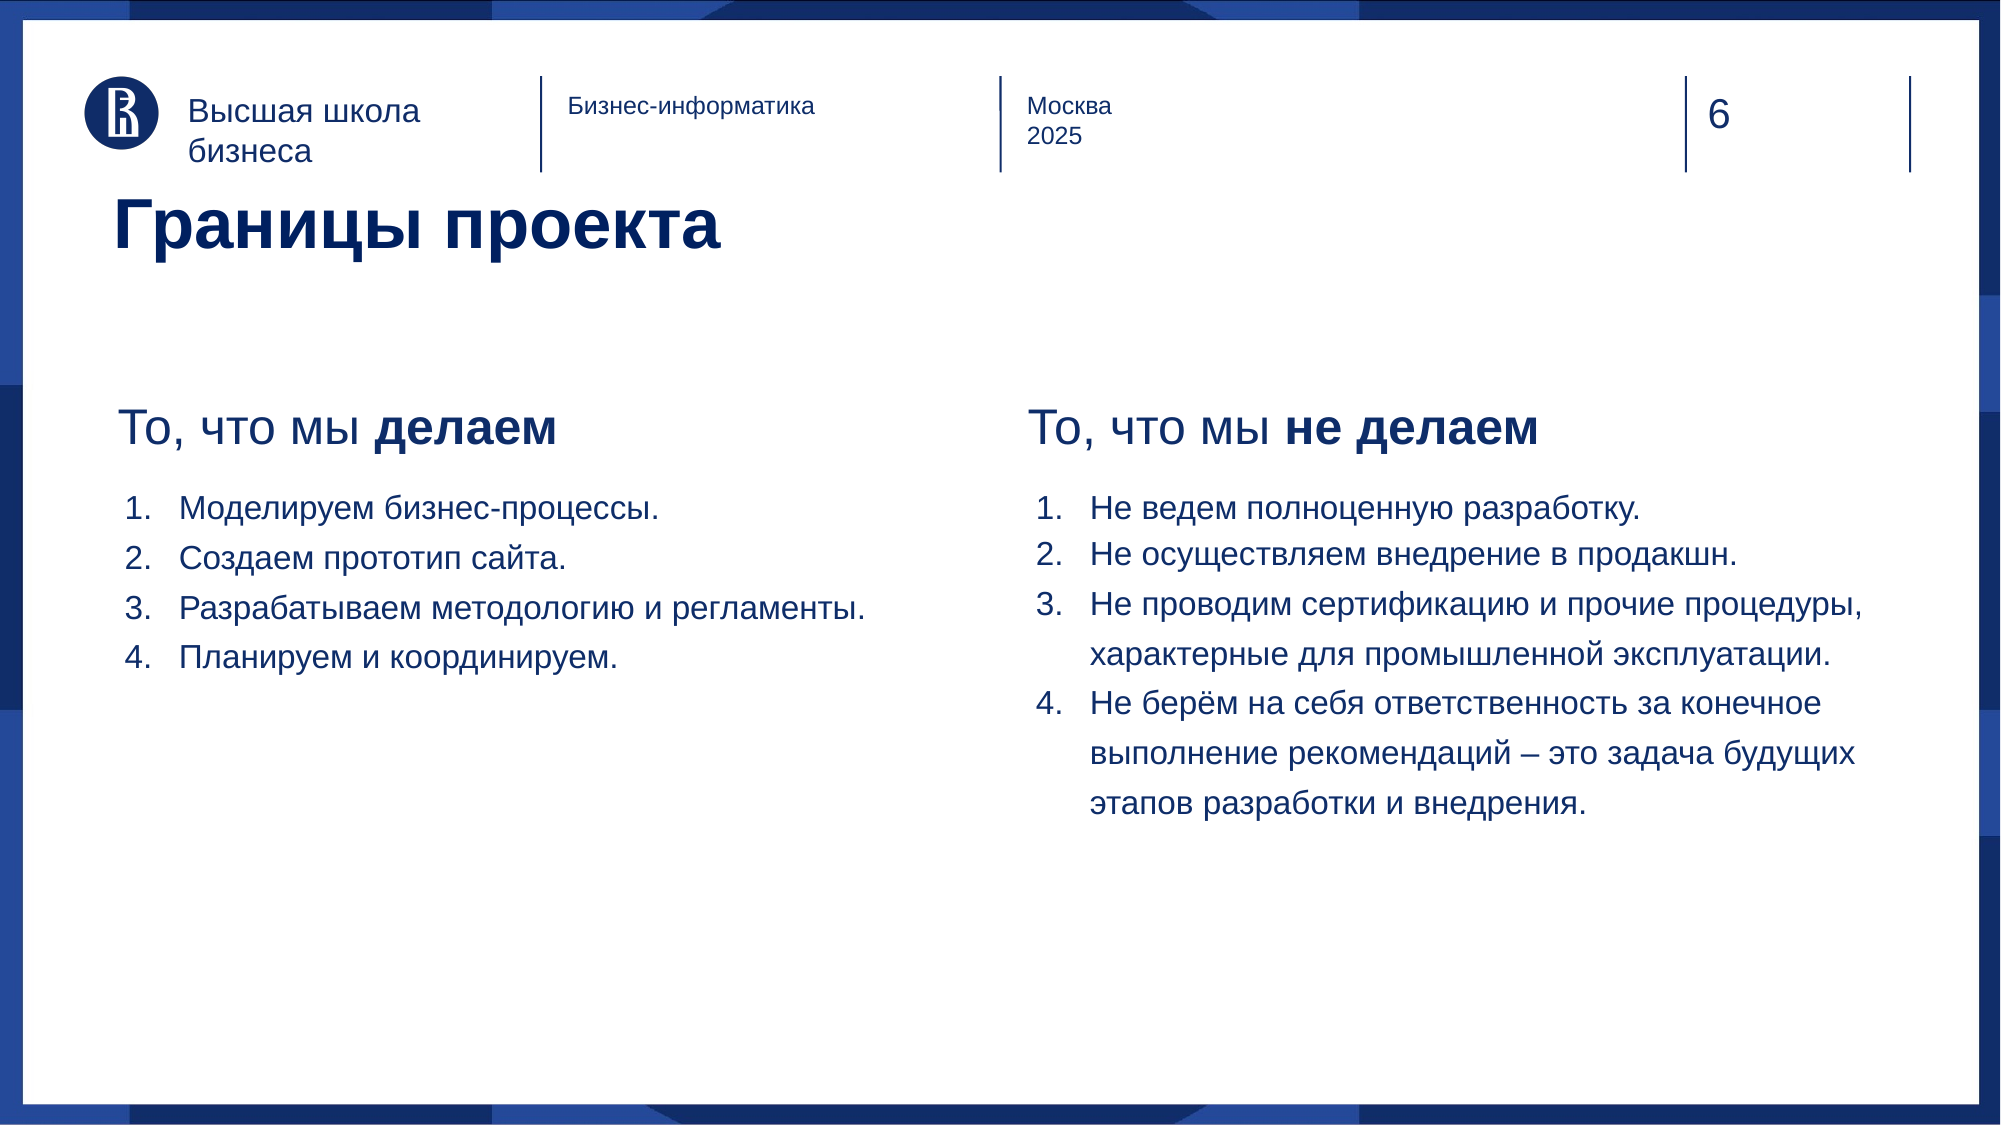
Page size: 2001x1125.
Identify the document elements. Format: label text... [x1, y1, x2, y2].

list Москва 2025 [1026, 90, 1367, 157]
list Бизнес-информатика [567, 90, 907, 157]
text_box То, что мы делаем [102, 365, 907, 471]
text_box Моделируем бизнес-процессы. Создаем прототип сайта. Разрабатываем методологию и регламенты. Планируем и координируем. [88, 468, 907, 684]
title Границы проекта [113, 198, 1229, 413]
list Высшая школа бизнеса [187, 88, 500, 157]
text_box То, что мы не делаем [1012, 365, 1735, 471]
text_box Не ведем полноценную разработку. Не осуществляем внедрение в продакшн. Не проводим сертификацию и прочие процедуры, характерные для промышленной эксплуатации. Не берём на себя ответственность за конечное выполнение рекомендаций – это задача будущих этапов разработки и внедрения. [999, 468, 1912, 829]
picture [0, 0, 2001, 1125]
